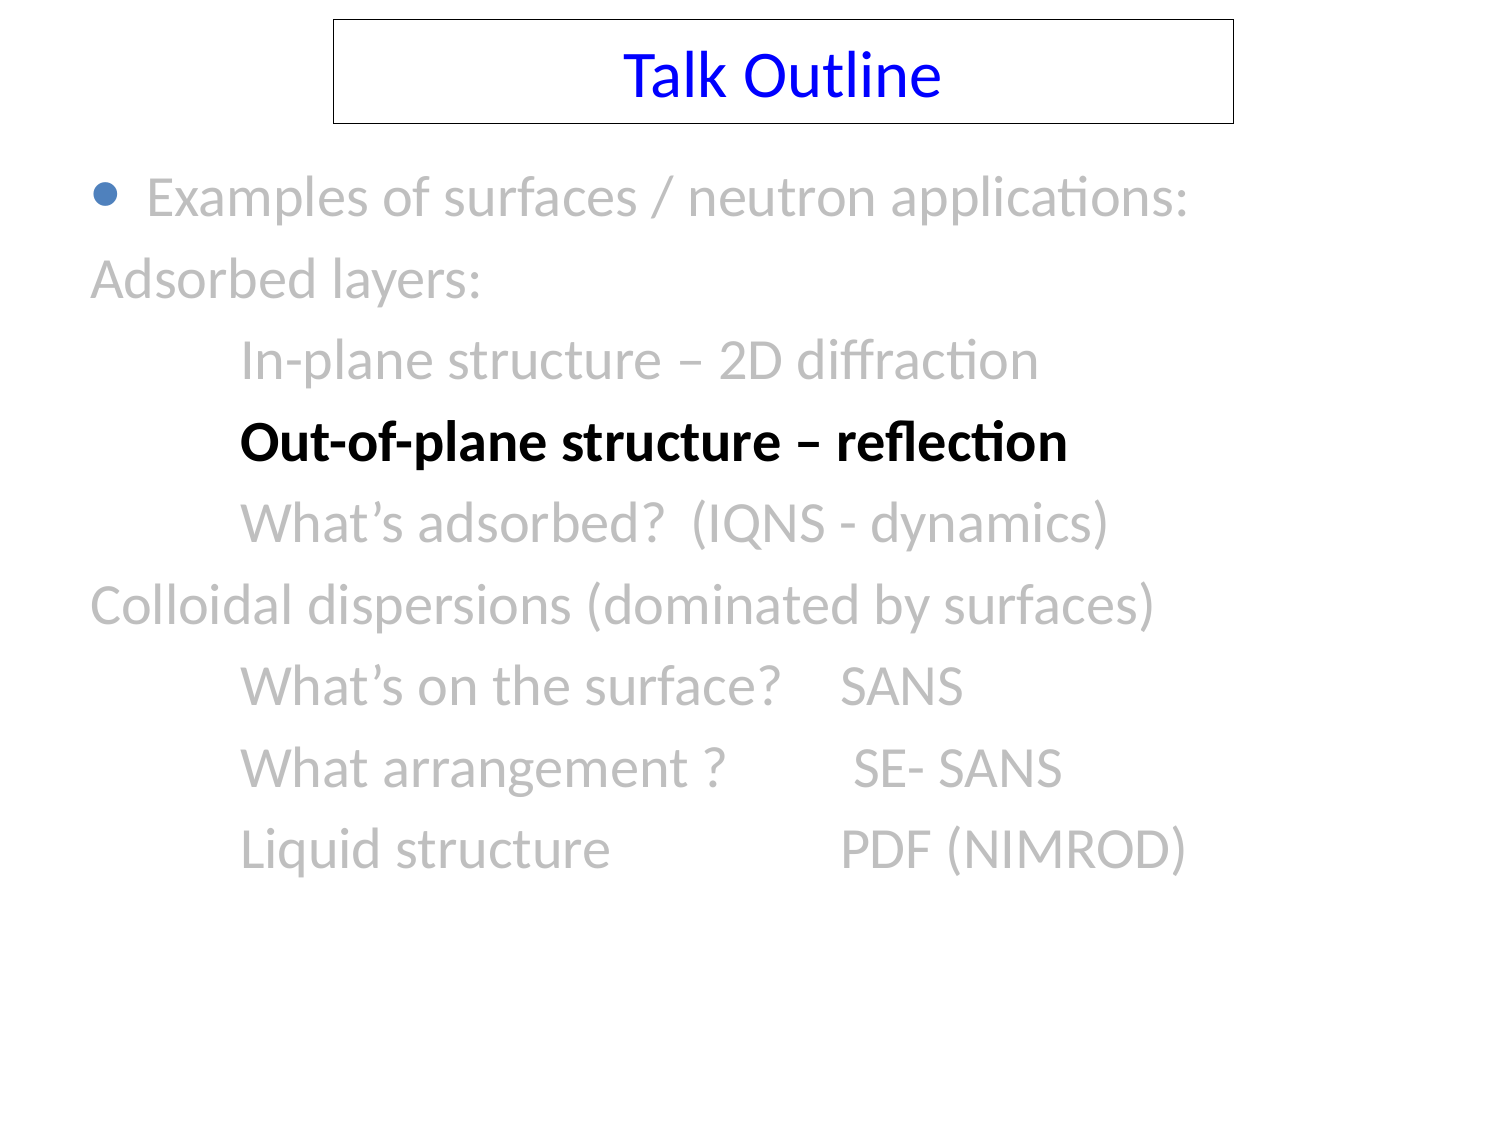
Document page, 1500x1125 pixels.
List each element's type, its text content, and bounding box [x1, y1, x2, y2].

list Examples of surfaces / neutron applications: Adsorbed layers: In-plane structure – 2D diffraction Out-of-plane structure – reflection What’s adsorbed? (IQNS - dynamics) Colloidal dispersions (dominated by surfaces) What’s on the surface? SANS What arrangement ? SE- SANS Liquid structure PDF (NIMROD) [75, 150, 1425, 1071]
title Talk Outline [333, 19, 1234, 124]
